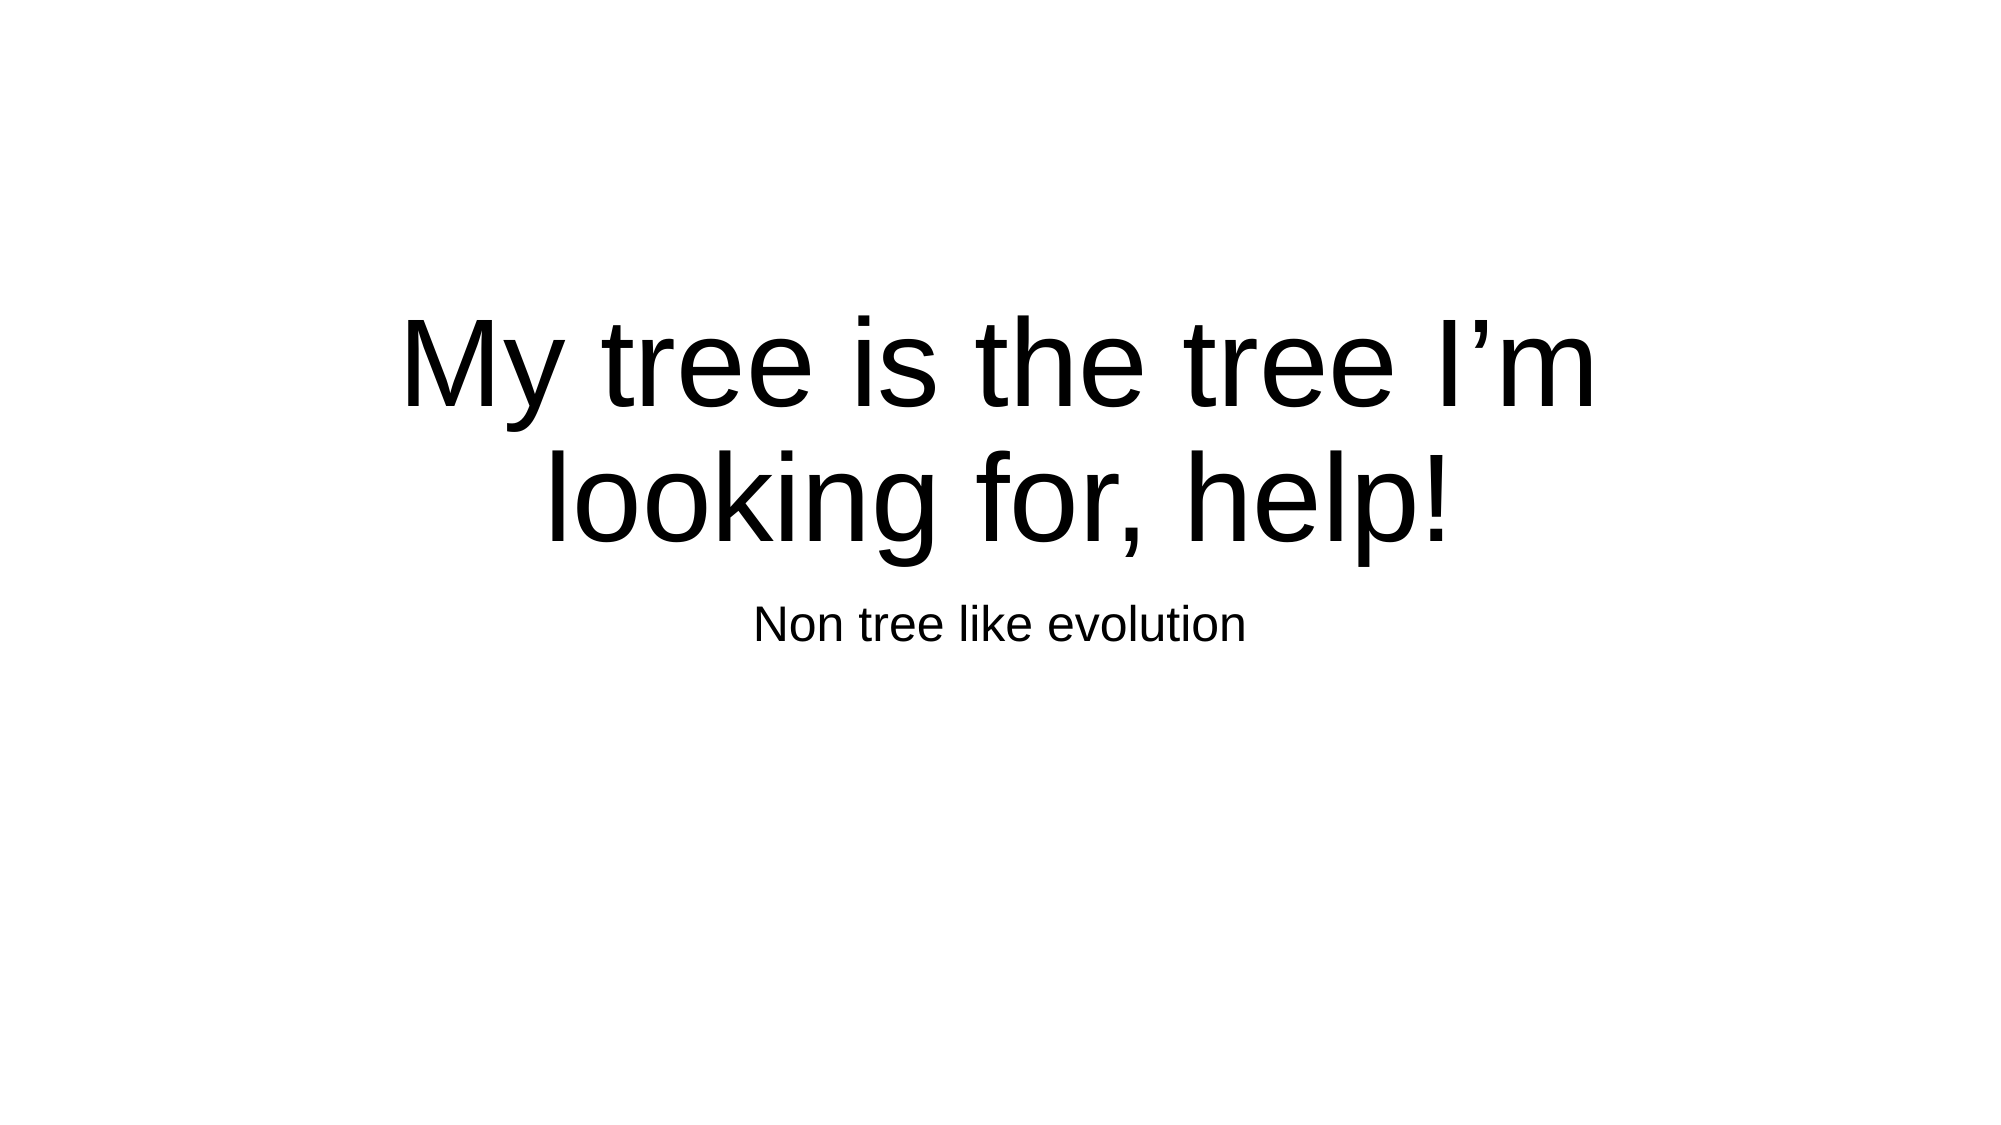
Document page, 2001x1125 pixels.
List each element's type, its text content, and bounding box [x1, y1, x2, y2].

subtitle Non tree like evolution [249, 590, 1750, 863]
title My tree is the tree I’m looking for, help! [249, 184, 1750, 576]
